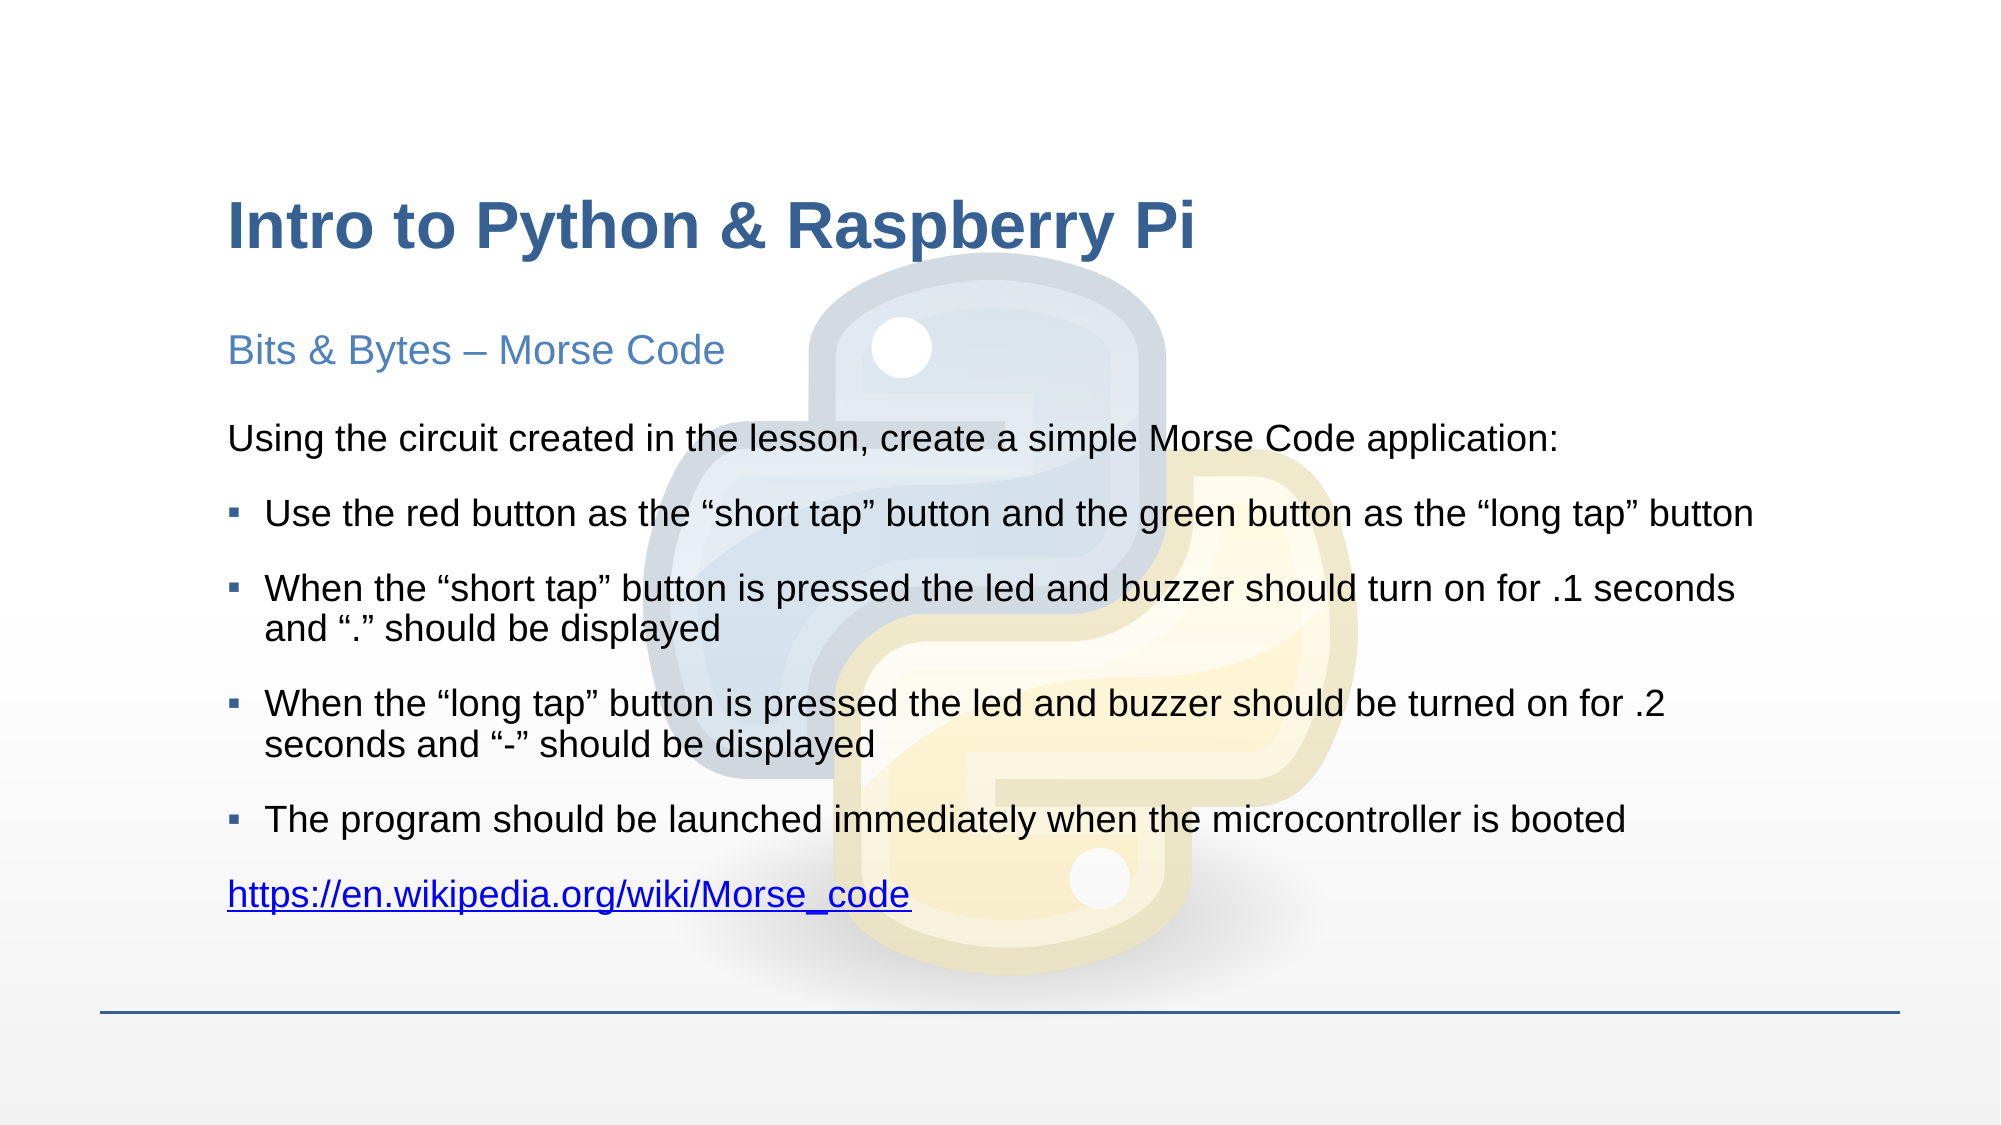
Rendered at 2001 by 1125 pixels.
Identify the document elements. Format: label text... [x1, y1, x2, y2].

list Bits & Bytes – Morse Code [212, 298, 1788, 404]
title Intro to Python & Raspberry Pi [212, 82, 1788, 271]
list Using the circuit created in the lesson, create a simple Morse Code application: Use the red button as the “short tap” button and the green button as the “long tap” button When the “short tap” button is pressed the led and buzzer should turn on for .1 seconds and “.” should be displayed When the “long tap” button is pressed the led and buzzer should be turned on for .2 seconds and “-” should be displayed The program should be launched immediately when the microcontroller is booted https://en.wikipedia.org/wiki/Morse_code [212, 410, 1788, 950]
